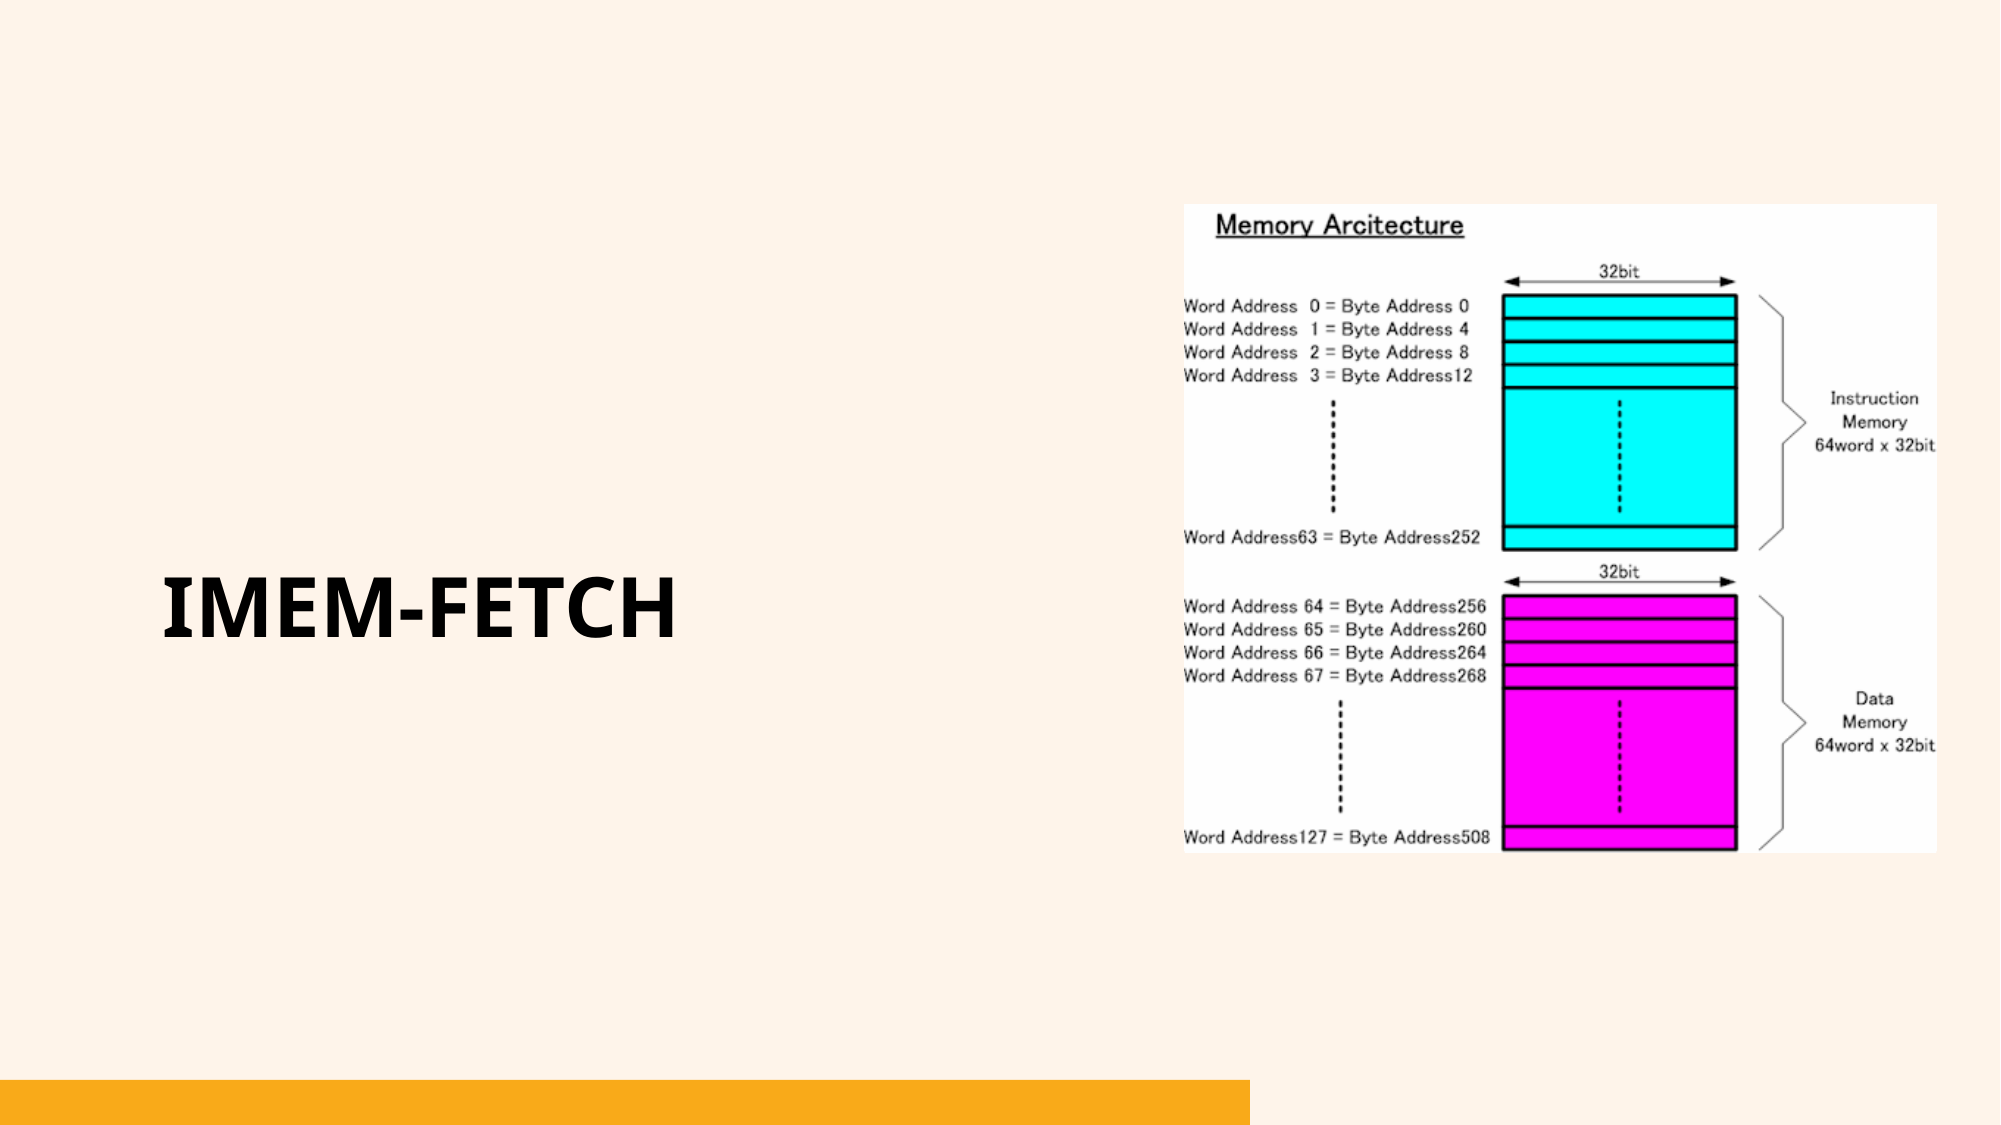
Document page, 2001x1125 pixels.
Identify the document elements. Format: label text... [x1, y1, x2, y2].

picture [1184, 204, 1937, 853]
title Imem-fetch [147, 68, 1110, 663]
